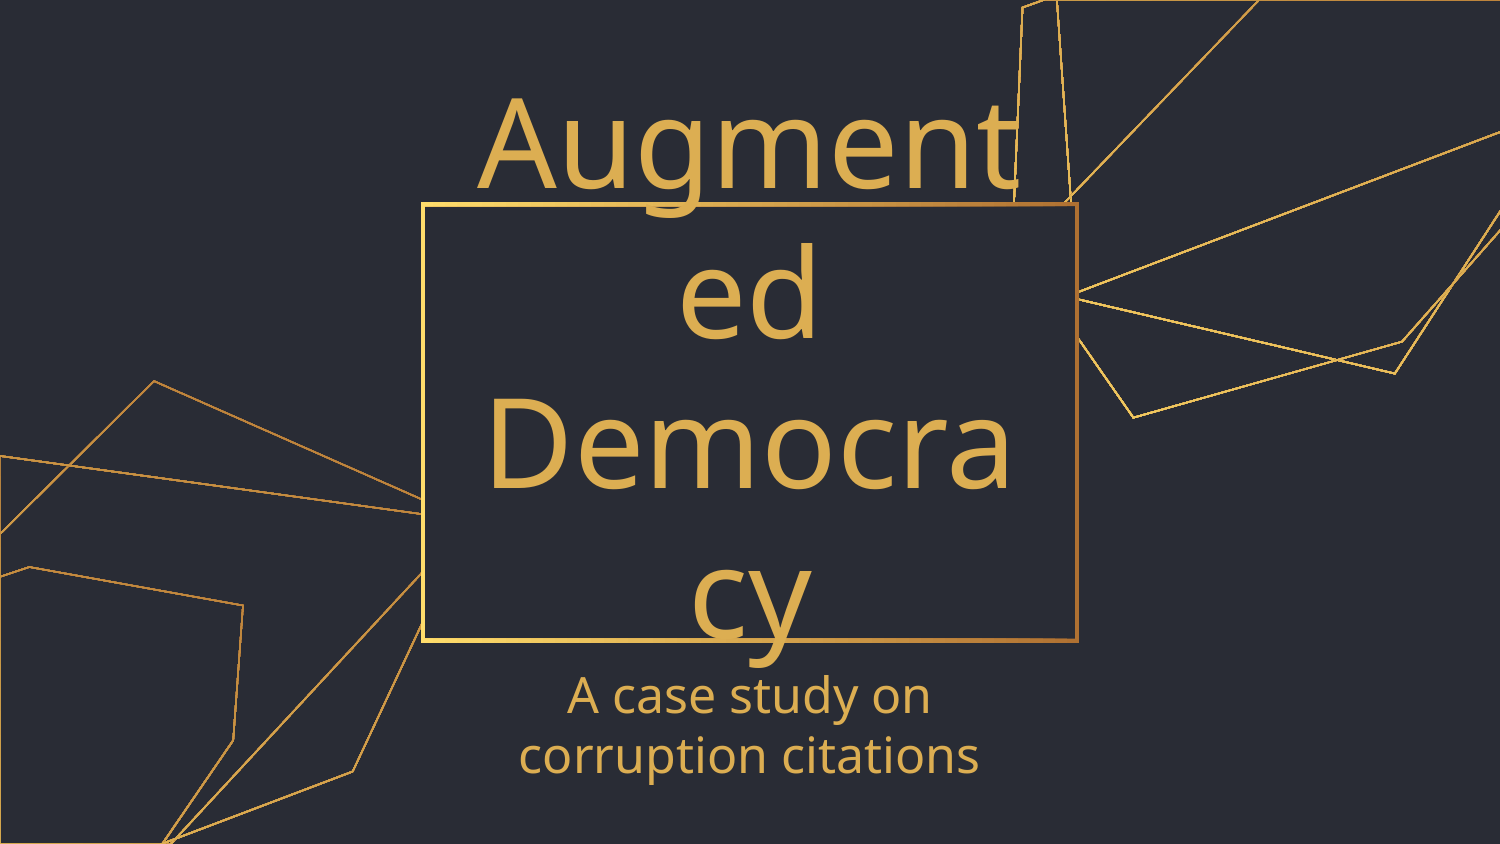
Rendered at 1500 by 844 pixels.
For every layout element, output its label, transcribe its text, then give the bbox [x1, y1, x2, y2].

title Augmented Democracy A case study on corruption citations [450, 268, 1050, 579]
